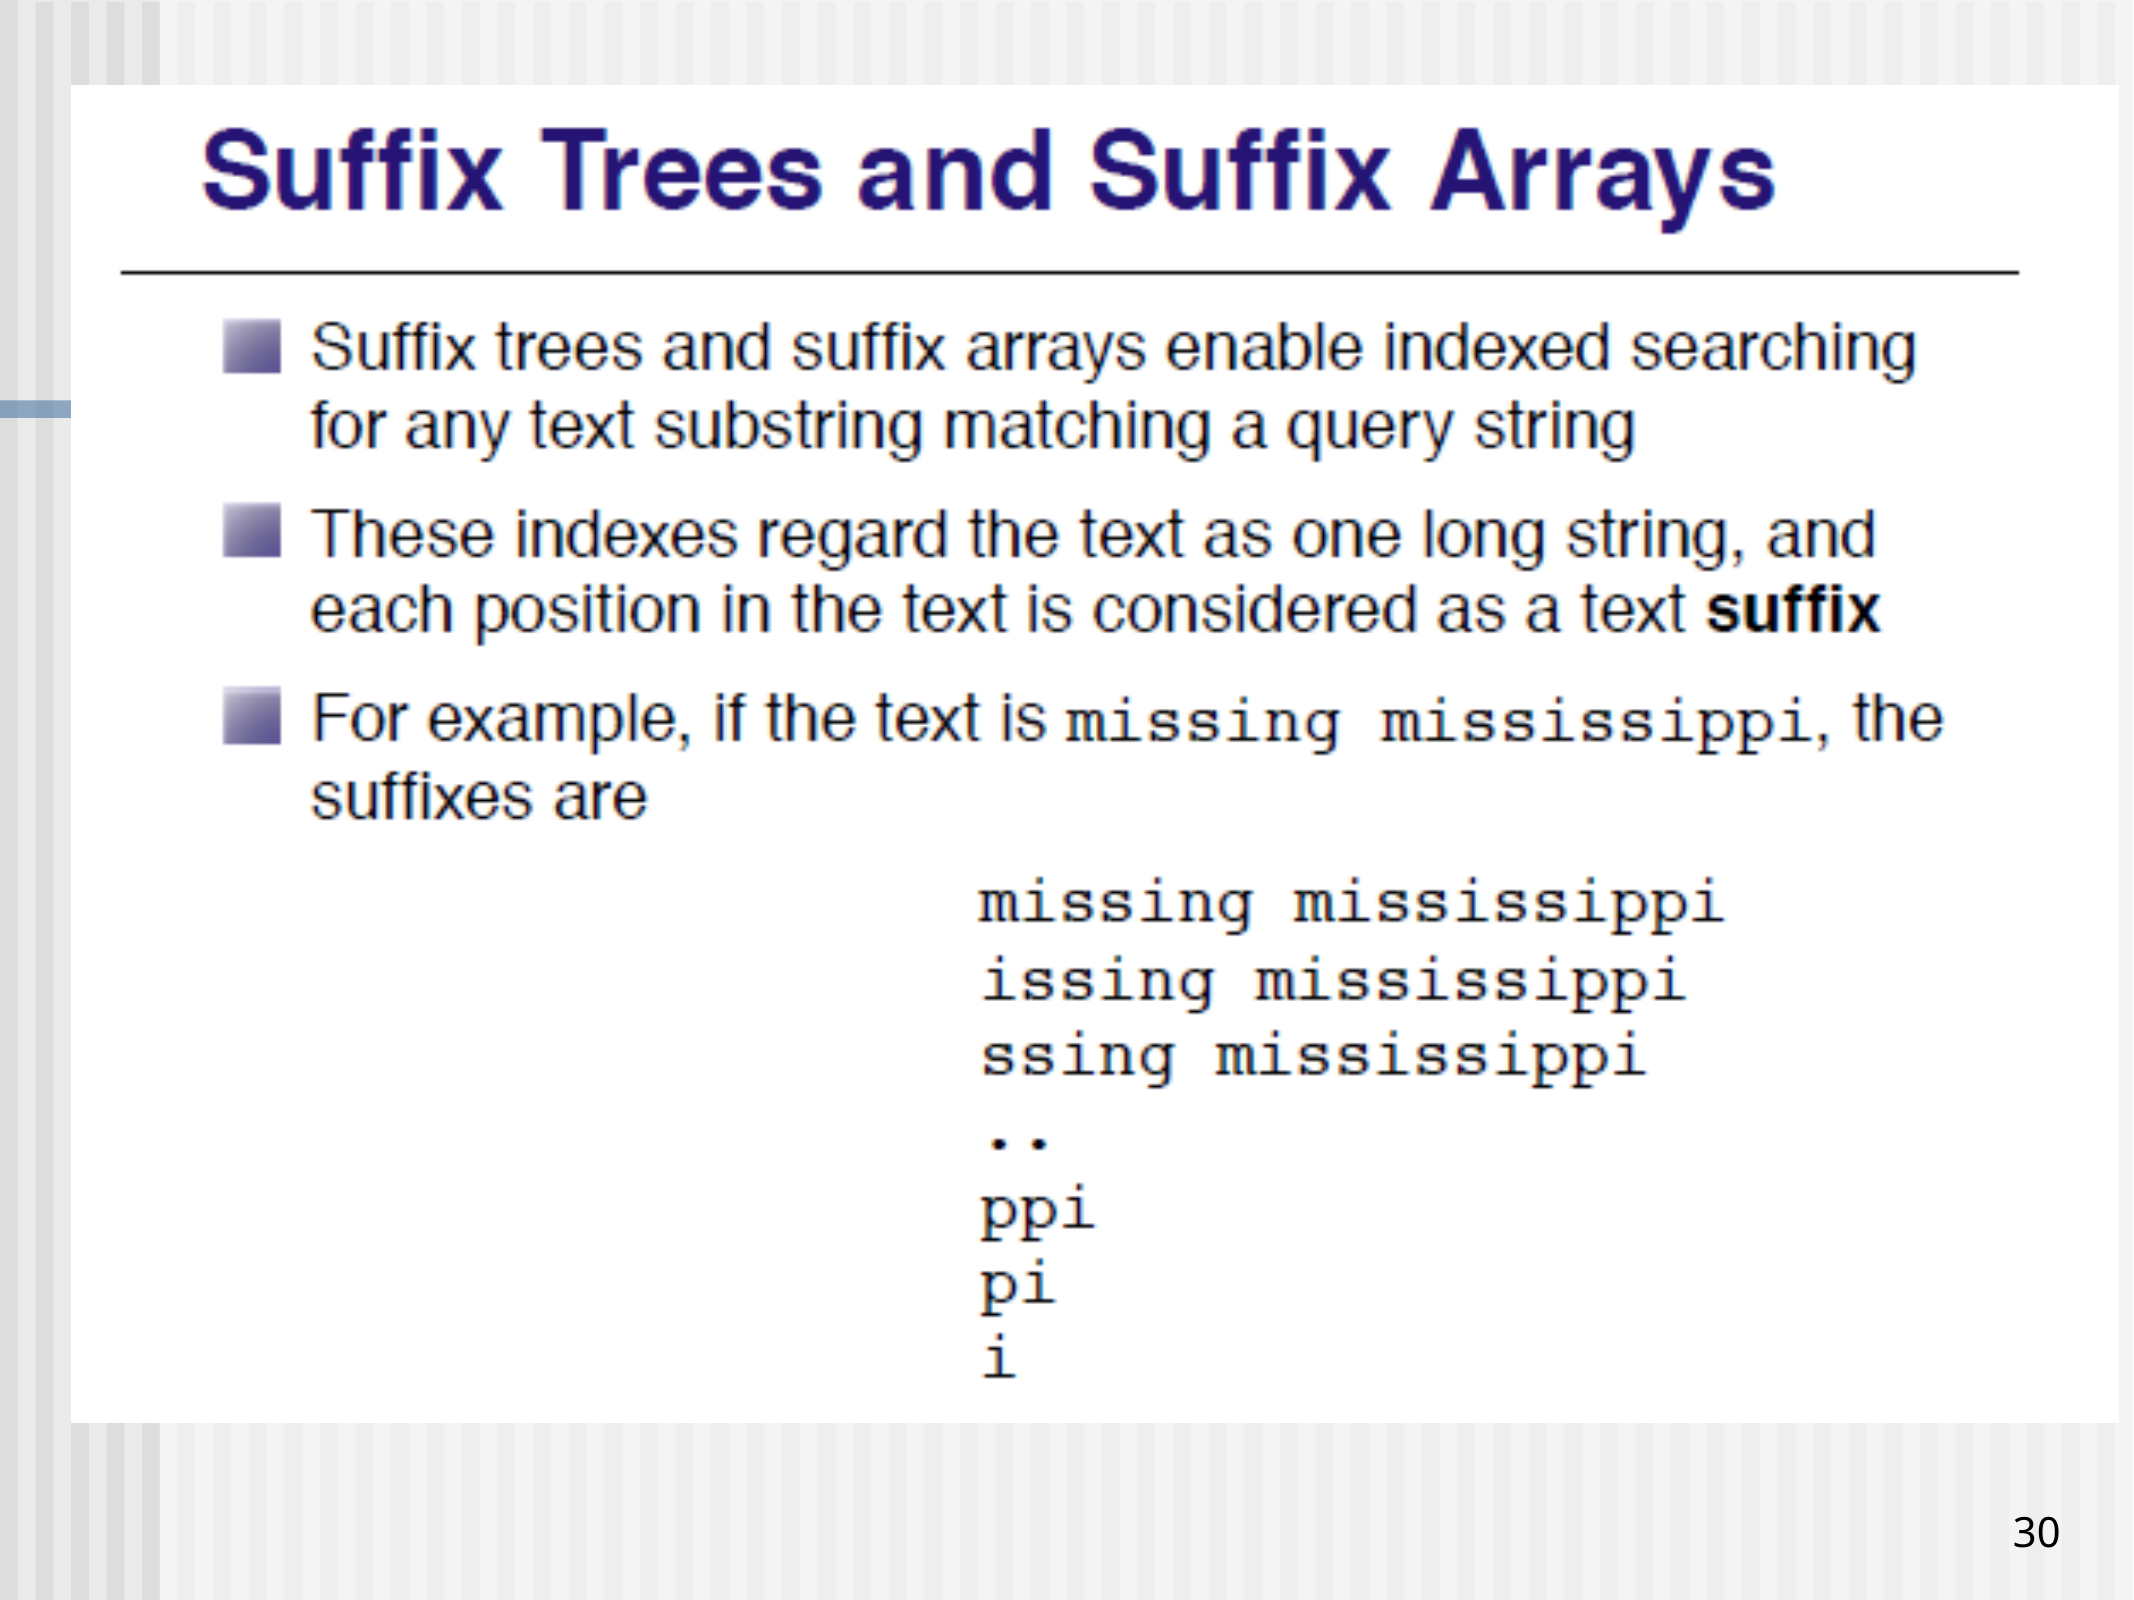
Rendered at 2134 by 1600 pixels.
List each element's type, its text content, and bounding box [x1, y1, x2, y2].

picture [70, 85, 2119, 1423]
slide_number 30 [1637, 1466, 2083, 1574]
